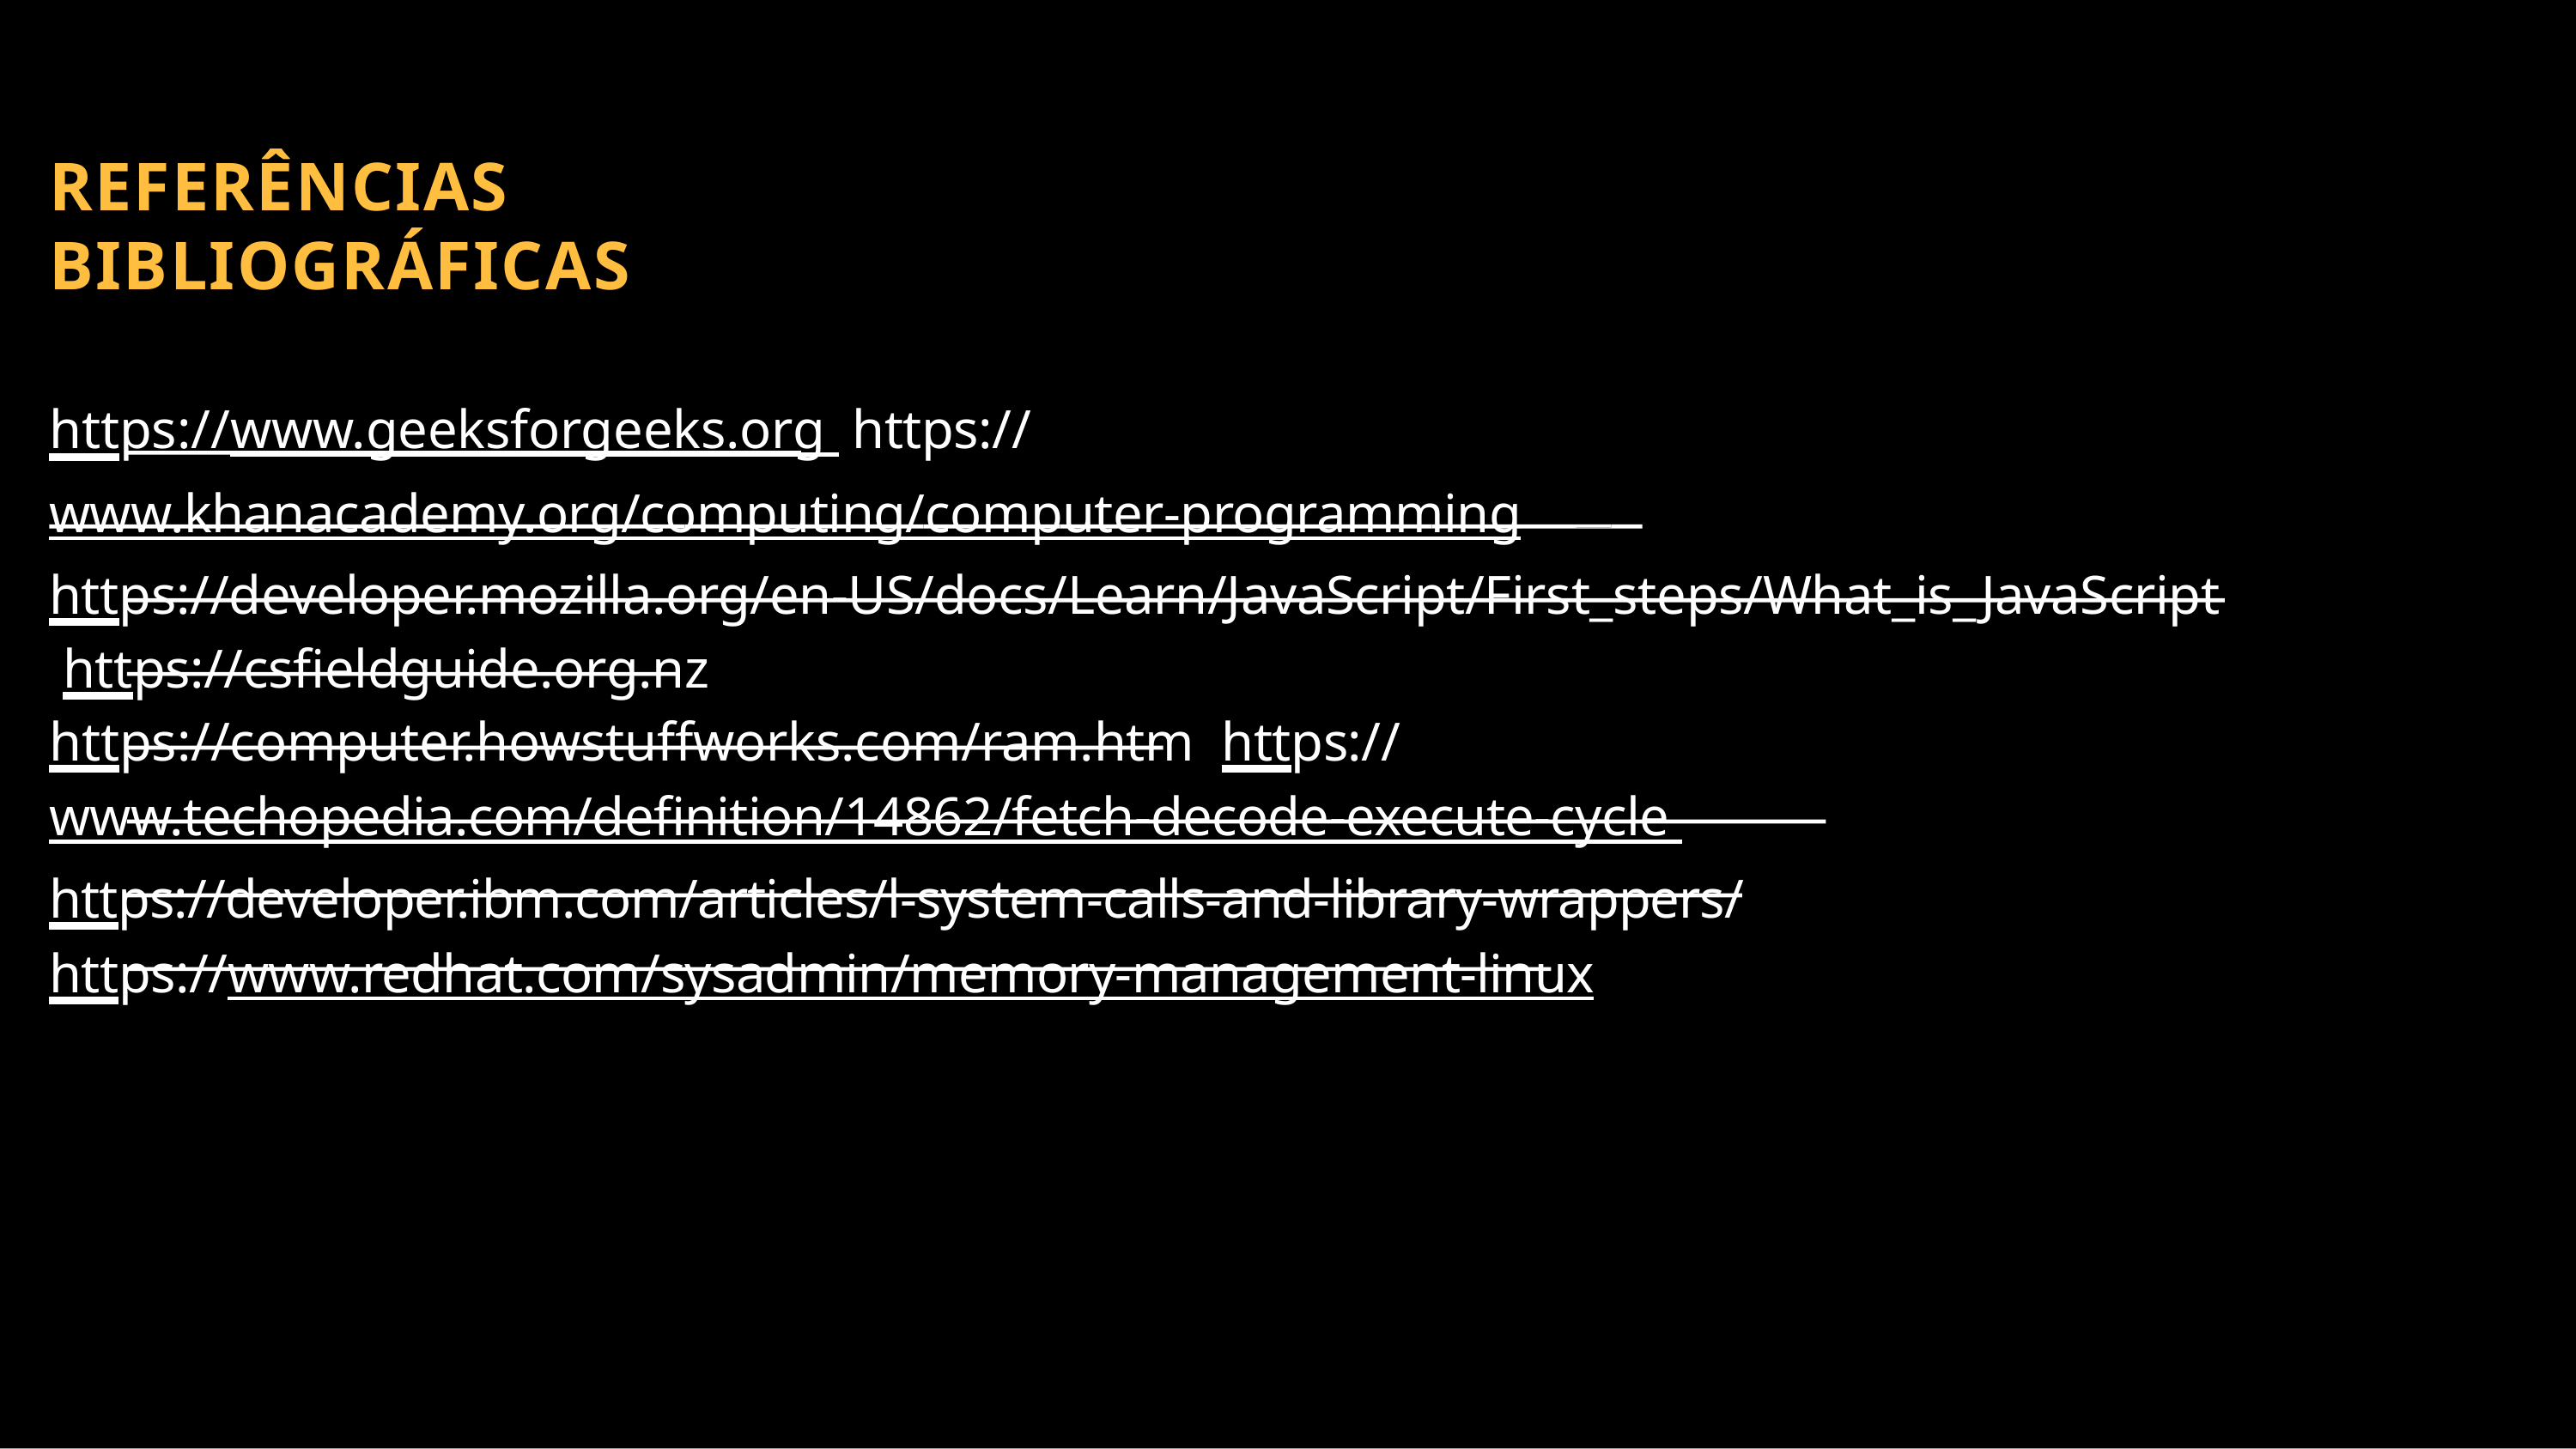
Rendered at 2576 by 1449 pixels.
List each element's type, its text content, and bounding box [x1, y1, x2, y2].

title REFERÊNCIAS BIBLIOGRÁFICAS [47, 142, 1065, 383]
text_box https://www.geeksforgeeks.org https://www.khanacademy.org/computing/computer-programming https://developer.mozilla.org/en-US/docs/Learn/JavaScript/First_steps/What_is_JavaScript https://csfieldguide.org.nz https://computer.howstuffworks.com/ram.htm https://www.techopedia.com/definition/14862/fetch-decode-execute-cycle https://developer.ibm.com/articles/l-system-calls-and-library-wrappers/ https://www.redhat.com/sysadmin/memory-management-linux [47, 383, 2227, 1012]
